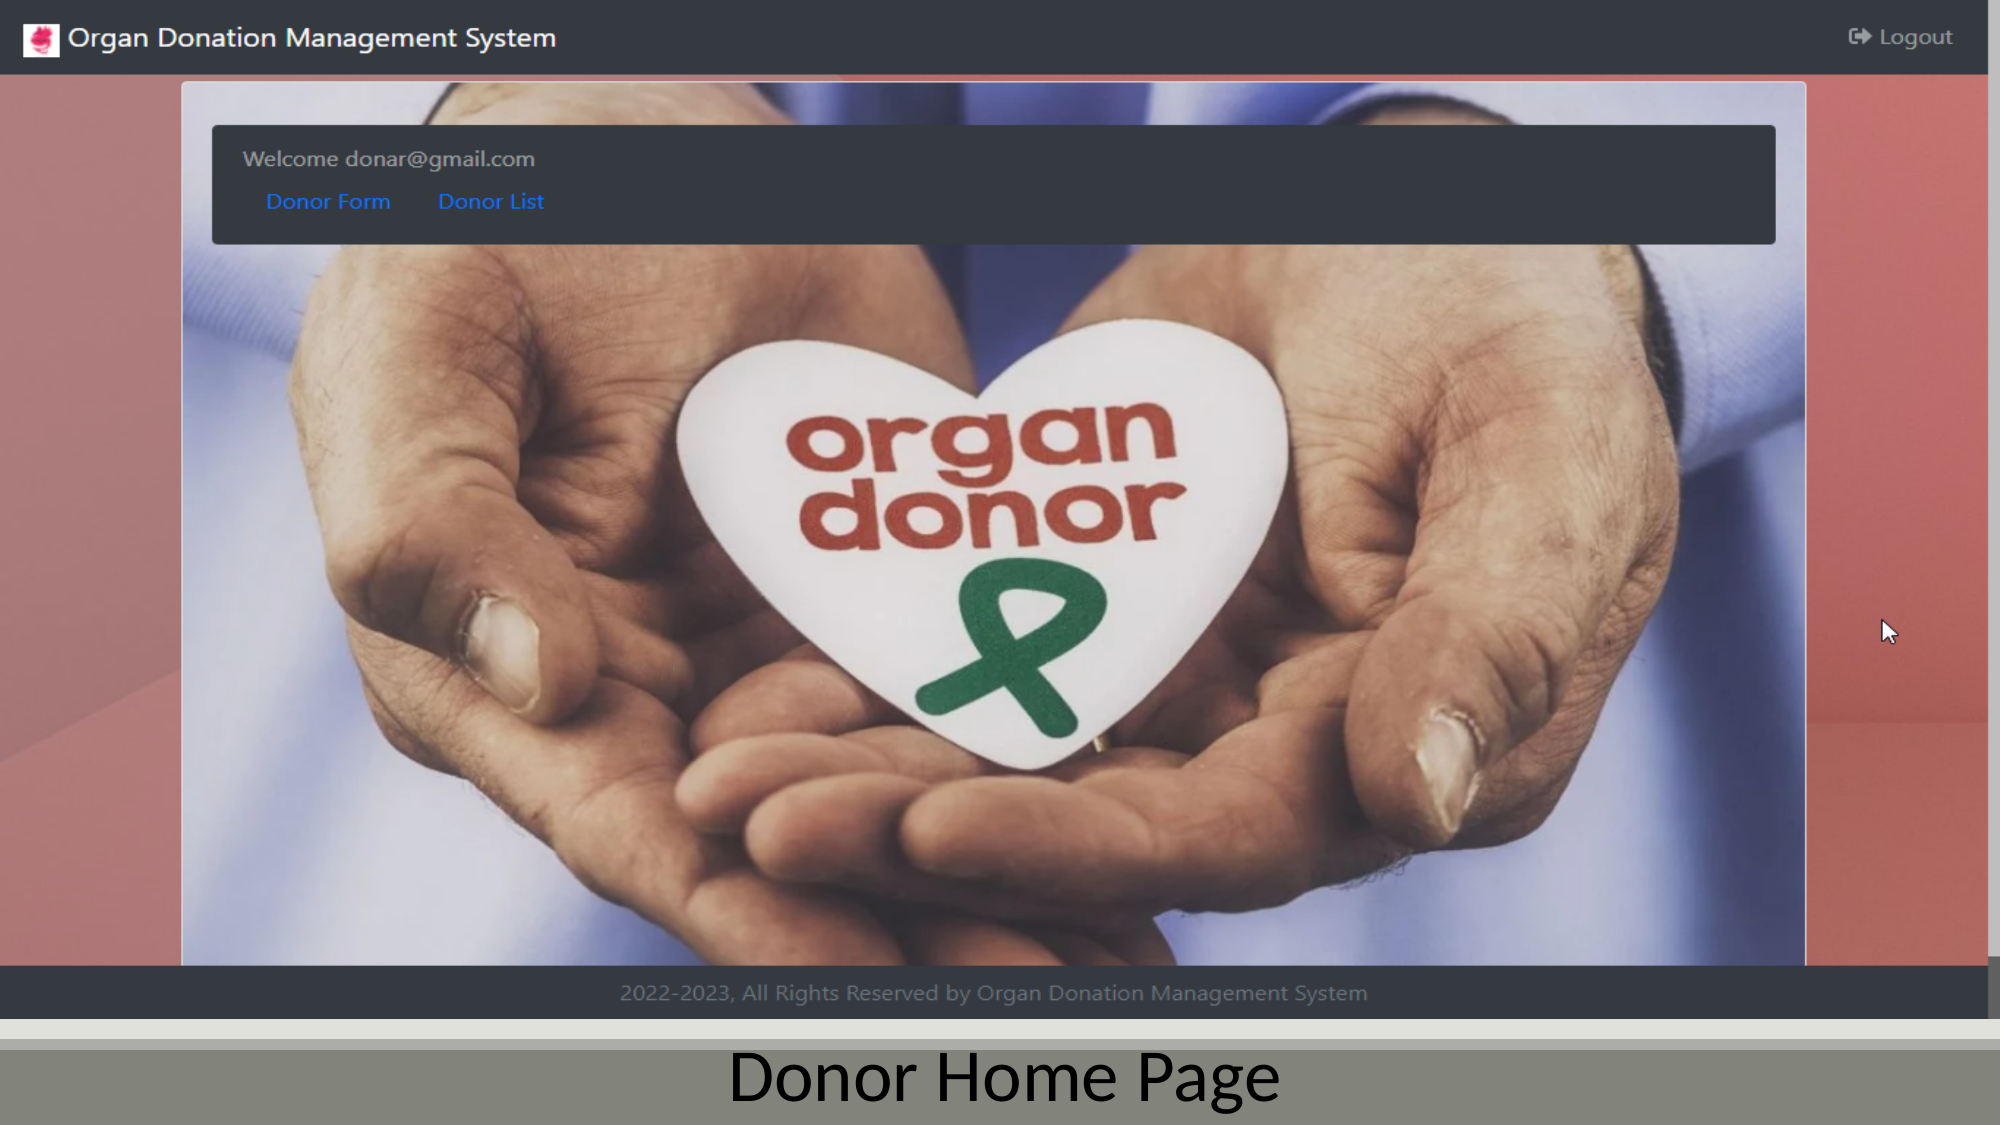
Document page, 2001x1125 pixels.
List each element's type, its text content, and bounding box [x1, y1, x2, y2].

text_box Donor Home Page [677, 1027, 1333, 1124]
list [0, 0, 2000, 1020]
